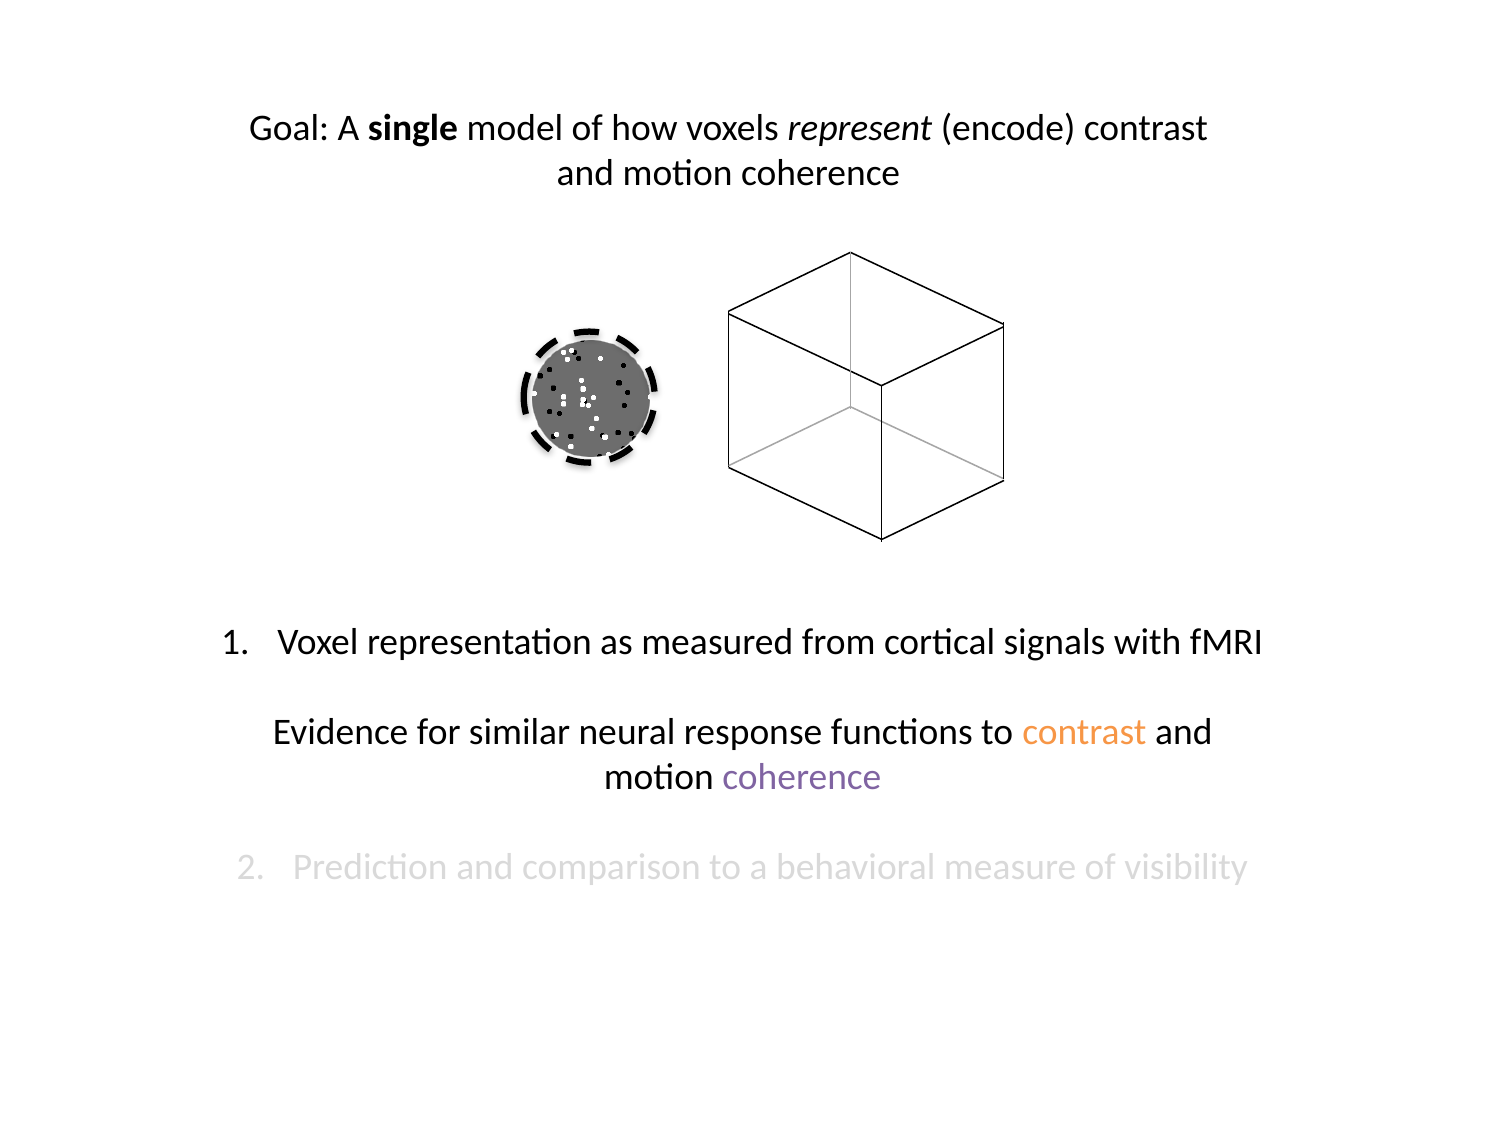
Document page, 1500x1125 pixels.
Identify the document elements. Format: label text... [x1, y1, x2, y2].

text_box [728, 252, 1005, 543]
text_box Goal: A single model of how voxels represent (encode) contrast and motion coherence [203, 95, 1254, 201]
text_box Voxel representation as measured from cortical signals with fMRI Evidence for similar neural response functions to contrast and motion coherence Prediction and comparison to a behavioral measure of visibility [203, 609, 1282, 895]
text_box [311, 308, 693, 610]
